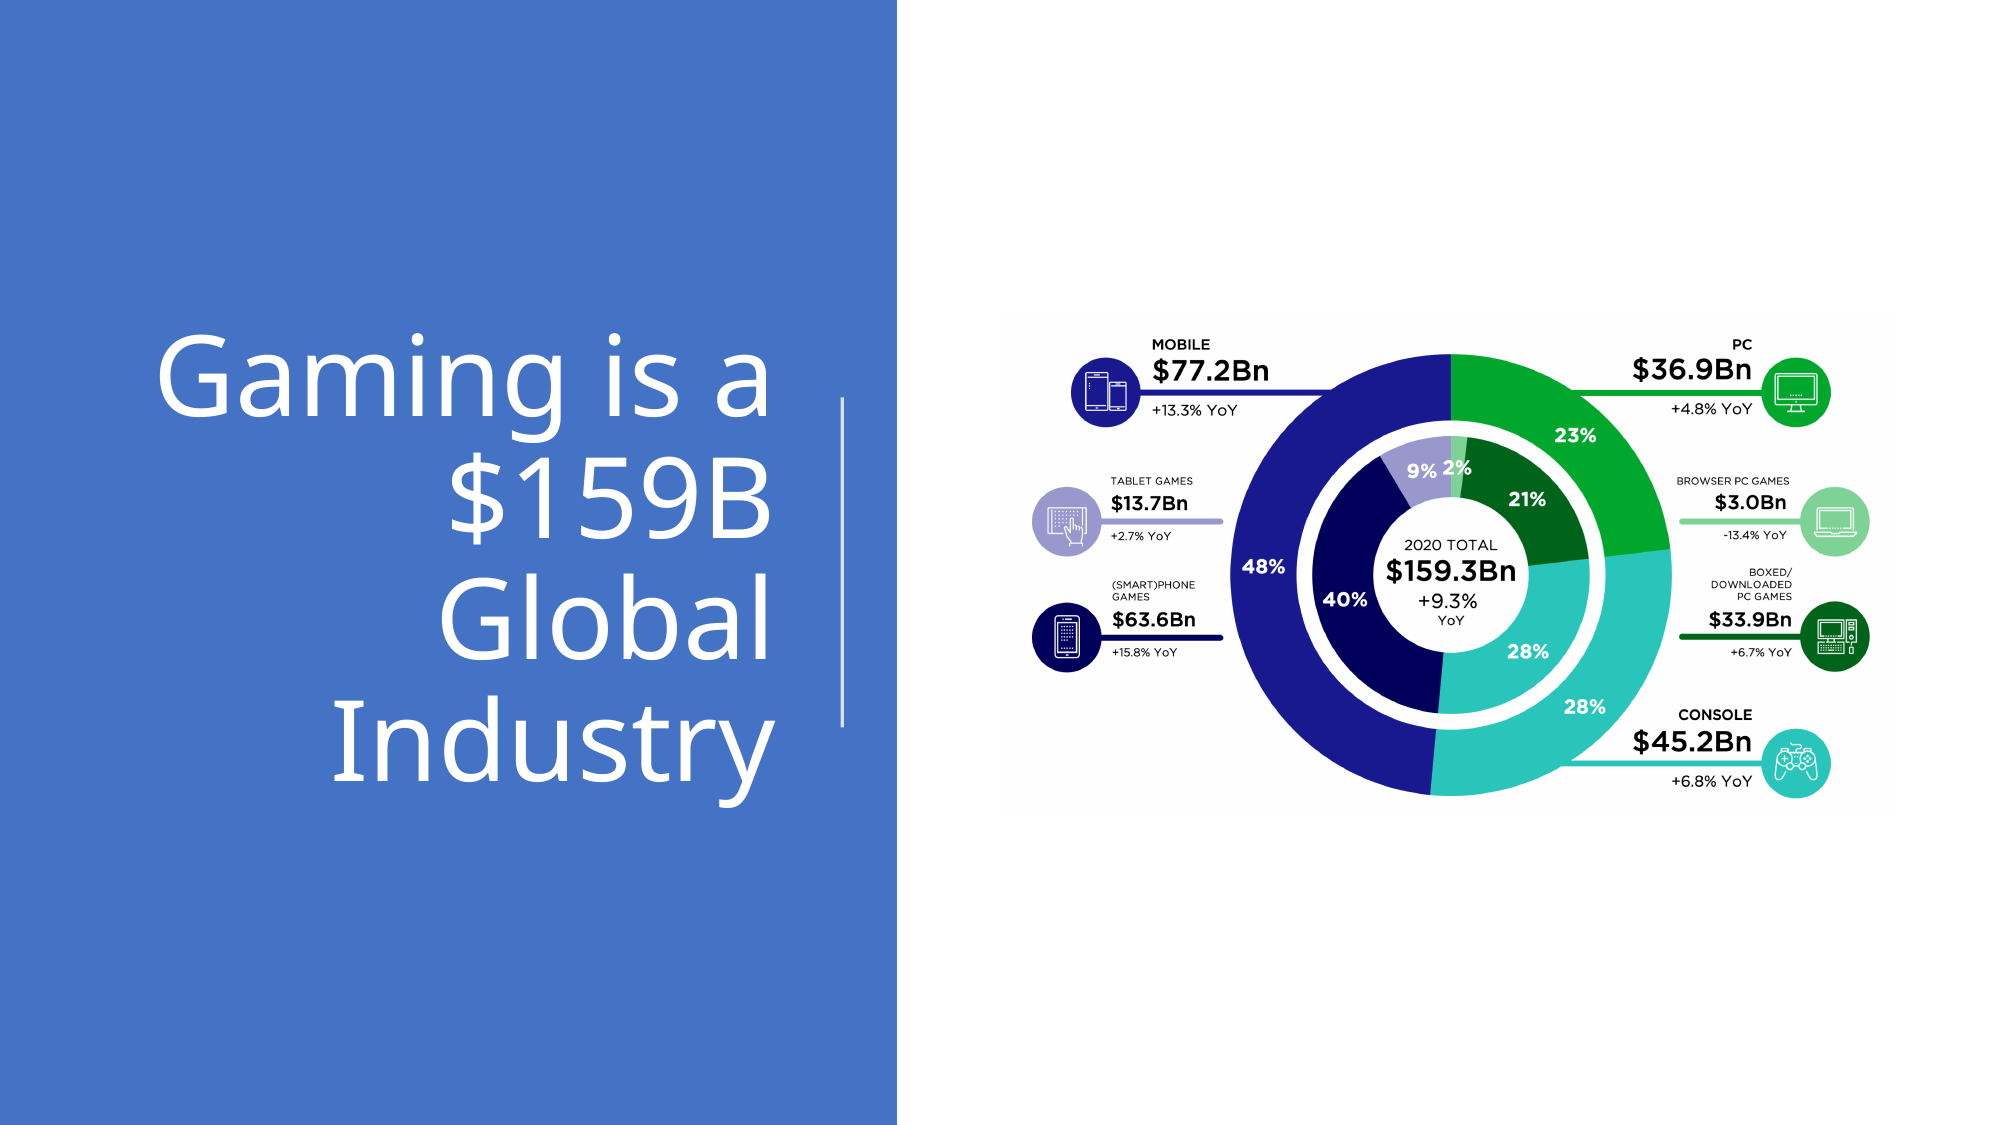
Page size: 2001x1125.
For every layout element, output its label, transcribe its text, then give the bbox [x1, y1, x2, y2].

title Gaming is a $159B Global Industry [106, 104, 791, 1020]
picture [999, 310, 1896, 815]
text_box [0, 0, 898, 1125]
